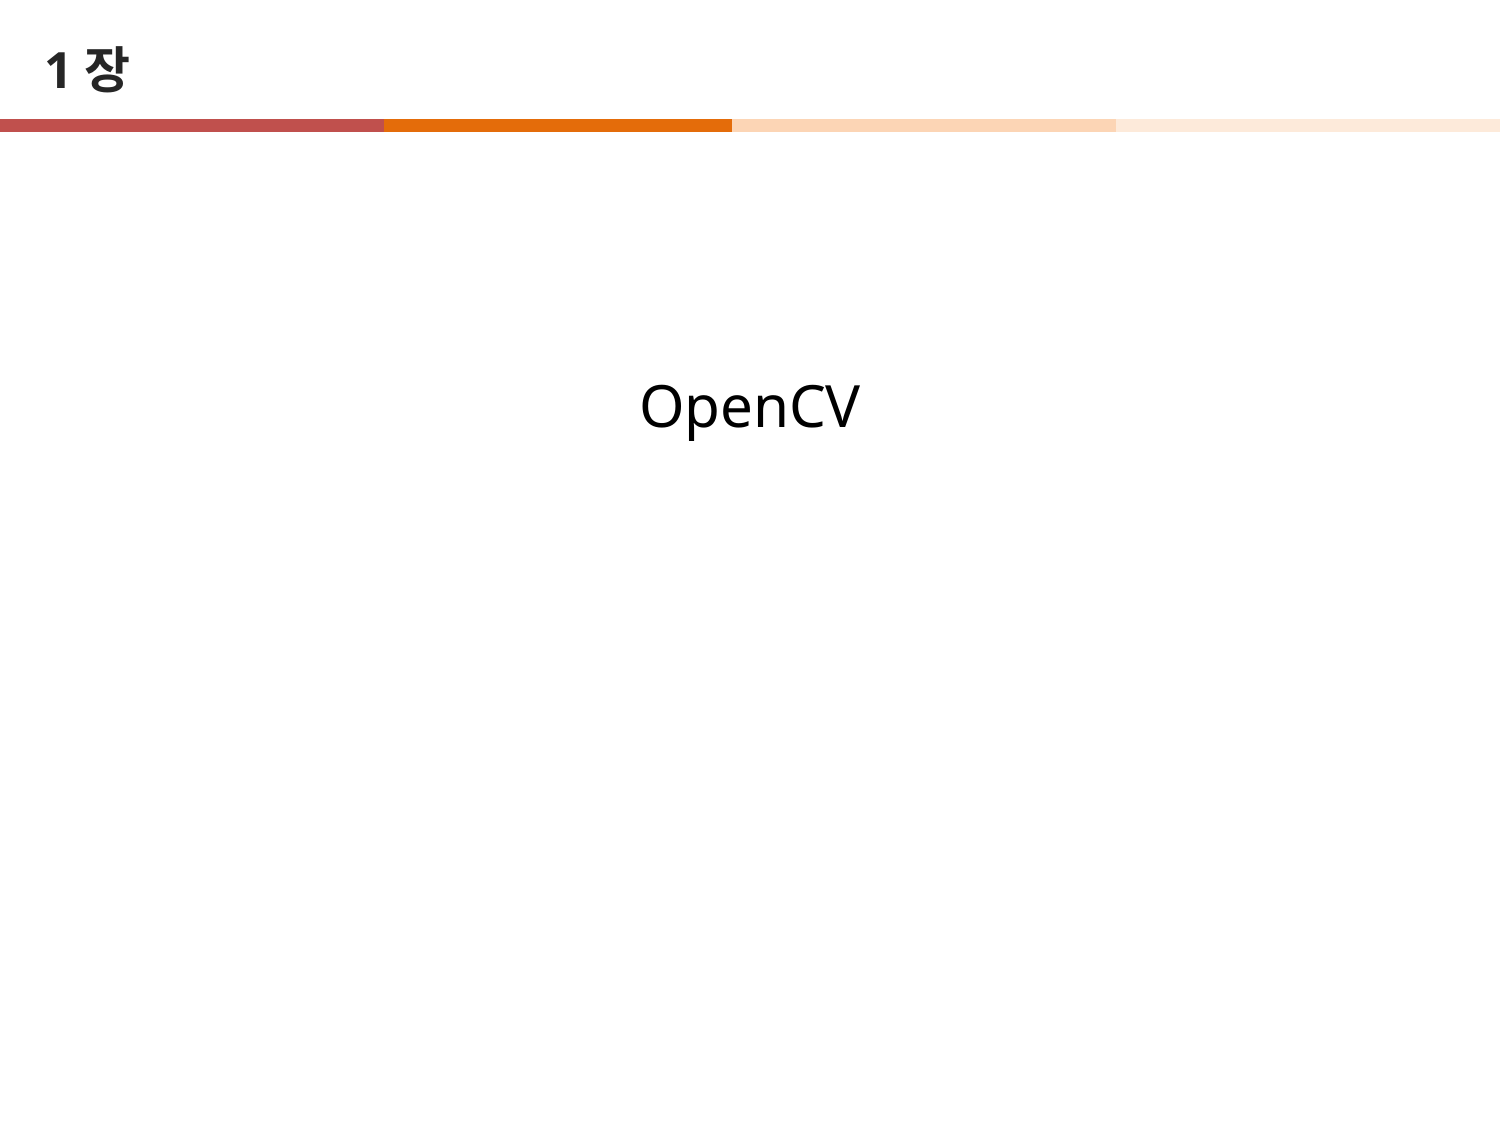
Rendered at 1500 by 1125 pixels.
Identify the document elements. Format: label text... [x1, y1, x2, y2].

title 1장 [29, 23, 1270, 114]
list OpenCV [29, 326, 1471, 551]
